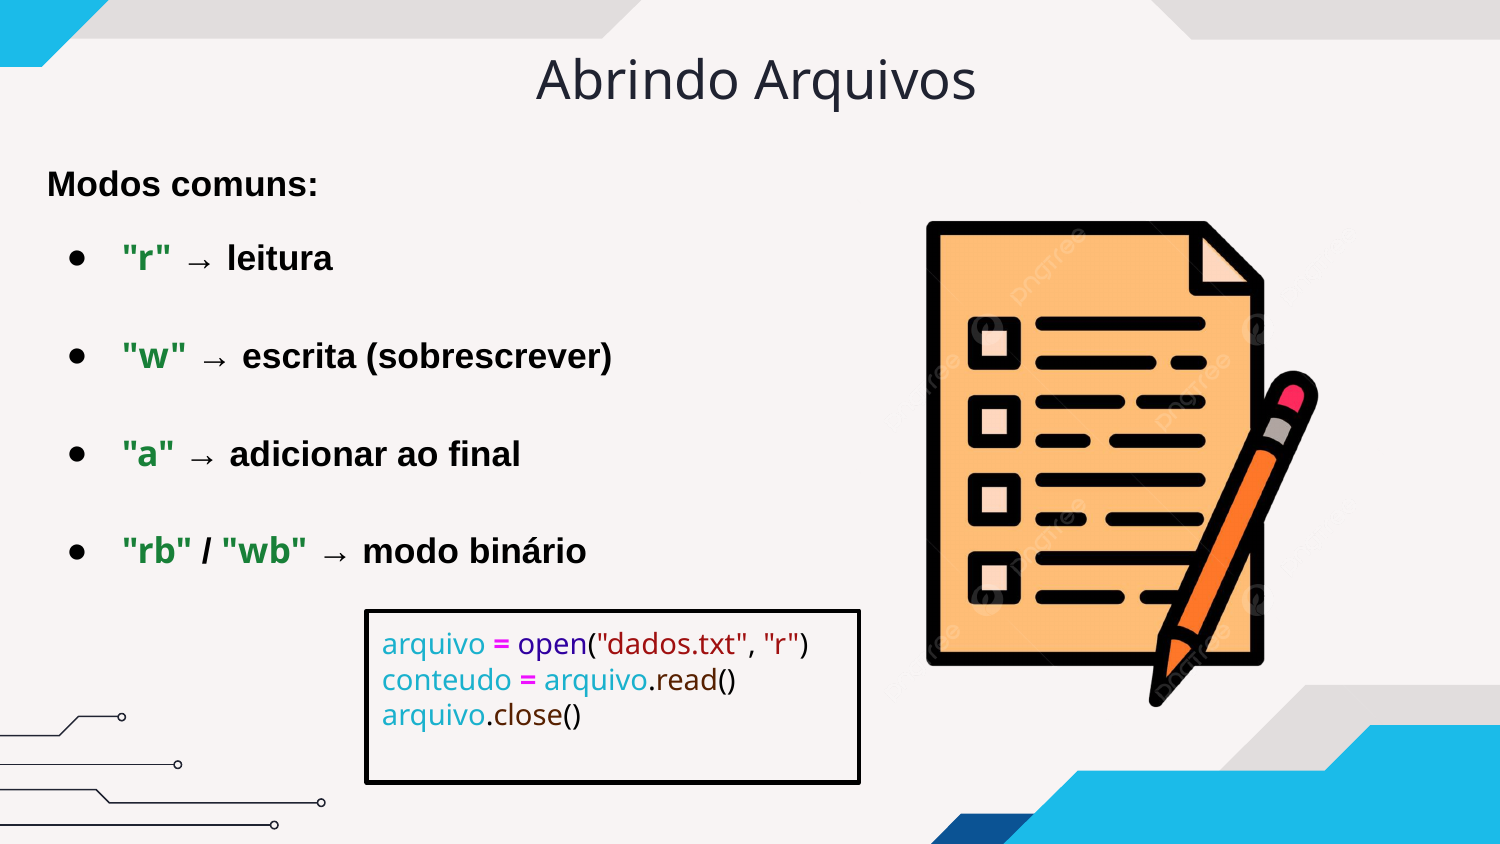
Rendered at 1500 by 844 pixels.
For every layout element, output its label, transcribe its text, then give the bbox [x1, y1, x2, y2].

subtitle Modos comuns: "r" → leitura "w" → escrita (sobrescrever) "a" → adicionar ao final "rb" / "wb" → modo binário [31, 139, 751, 485]
text_box arquivo = open("dados.txt", "r") conteudo = arquivo.read() arquivo.close() [366, 610, 859, 783]
text_box Abrindo Arquivos [212, 30, 1302, 125]
picture [852, 194, 1392, 734]
